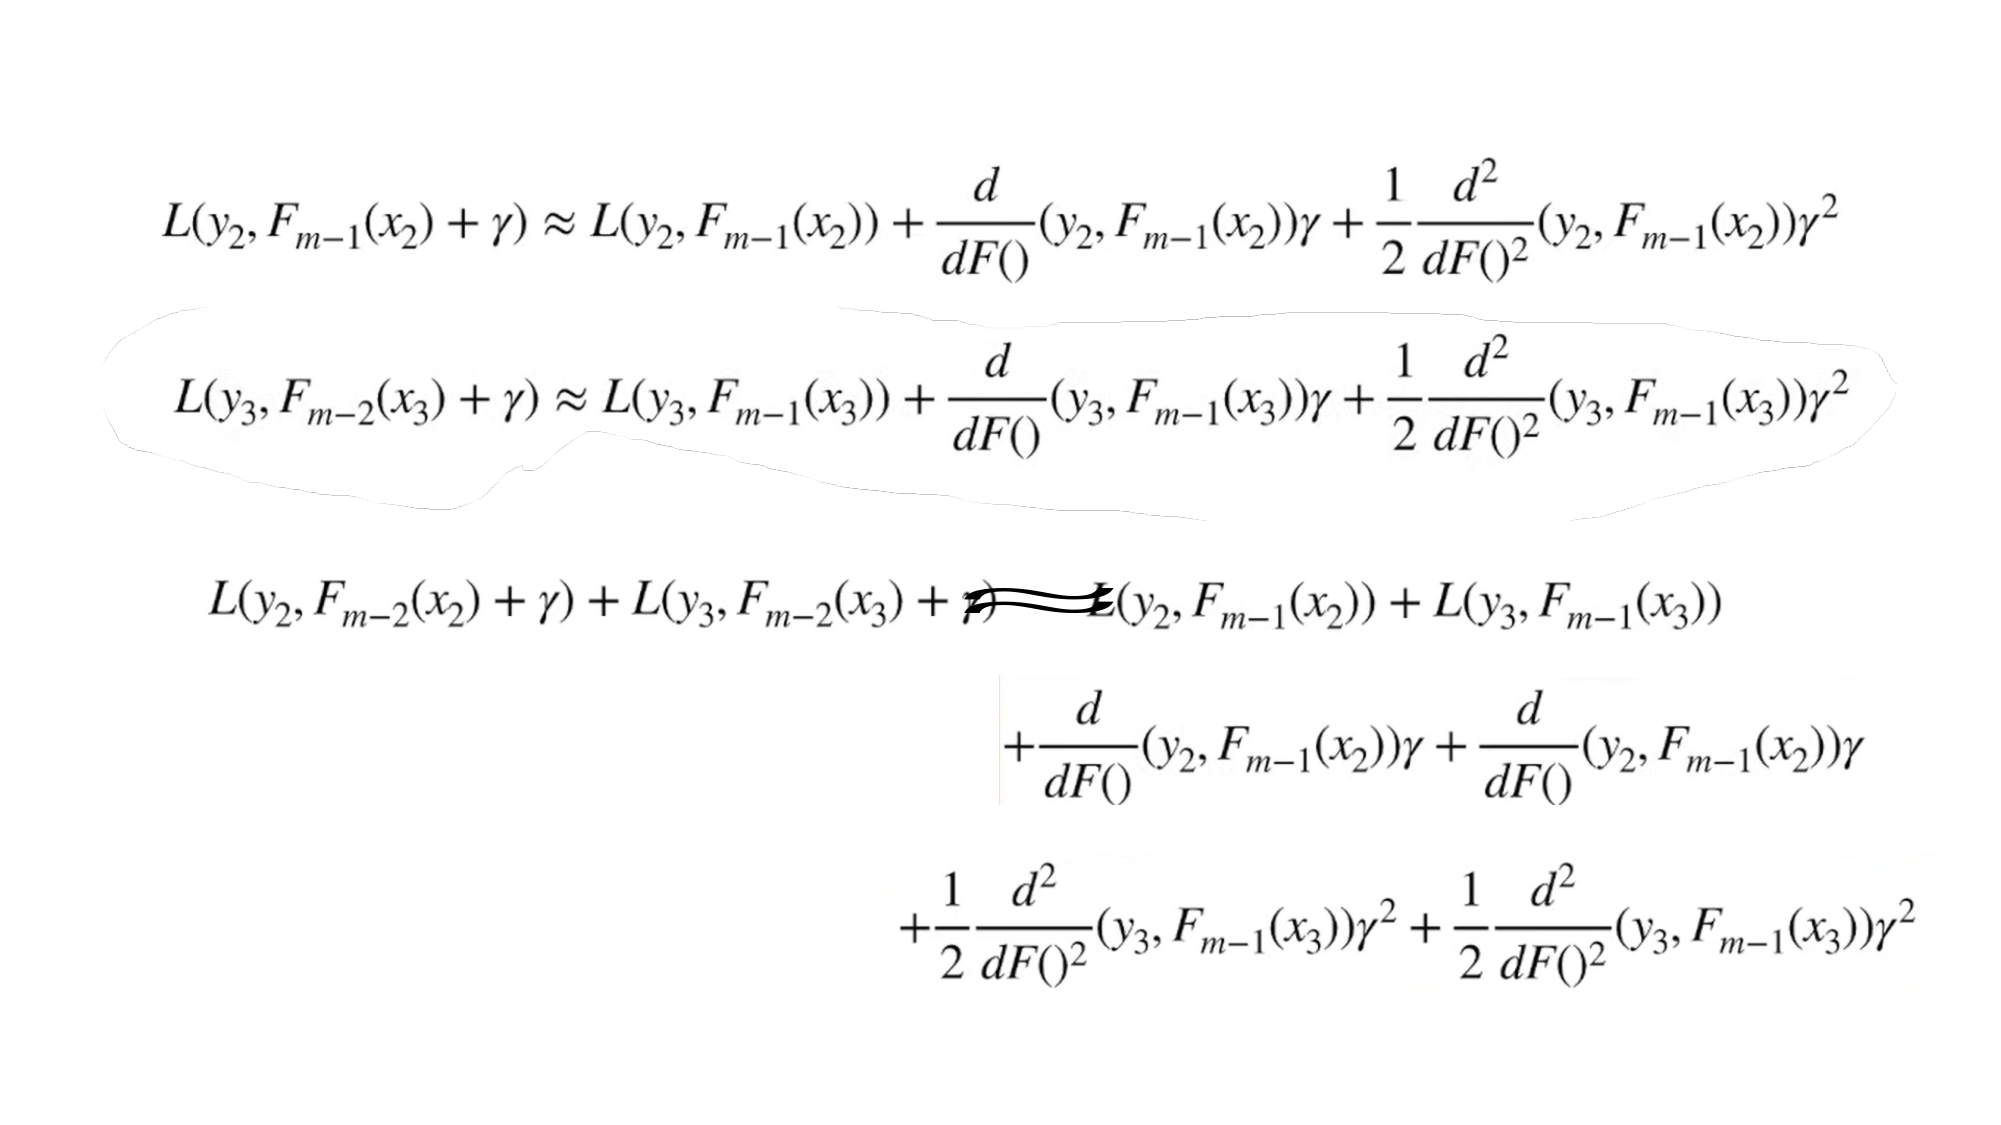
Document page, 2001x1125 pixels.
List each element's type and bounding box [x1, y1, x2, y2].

picture [1084, 563, 1725, 653]
picture [180, 540, 1001, 653]
picture [874, 854, 1934, 993]
picture [141, 146, 1859, 298]
picture [999, 675, 1872, 805]
picture [102, 306, 1898, 522]
